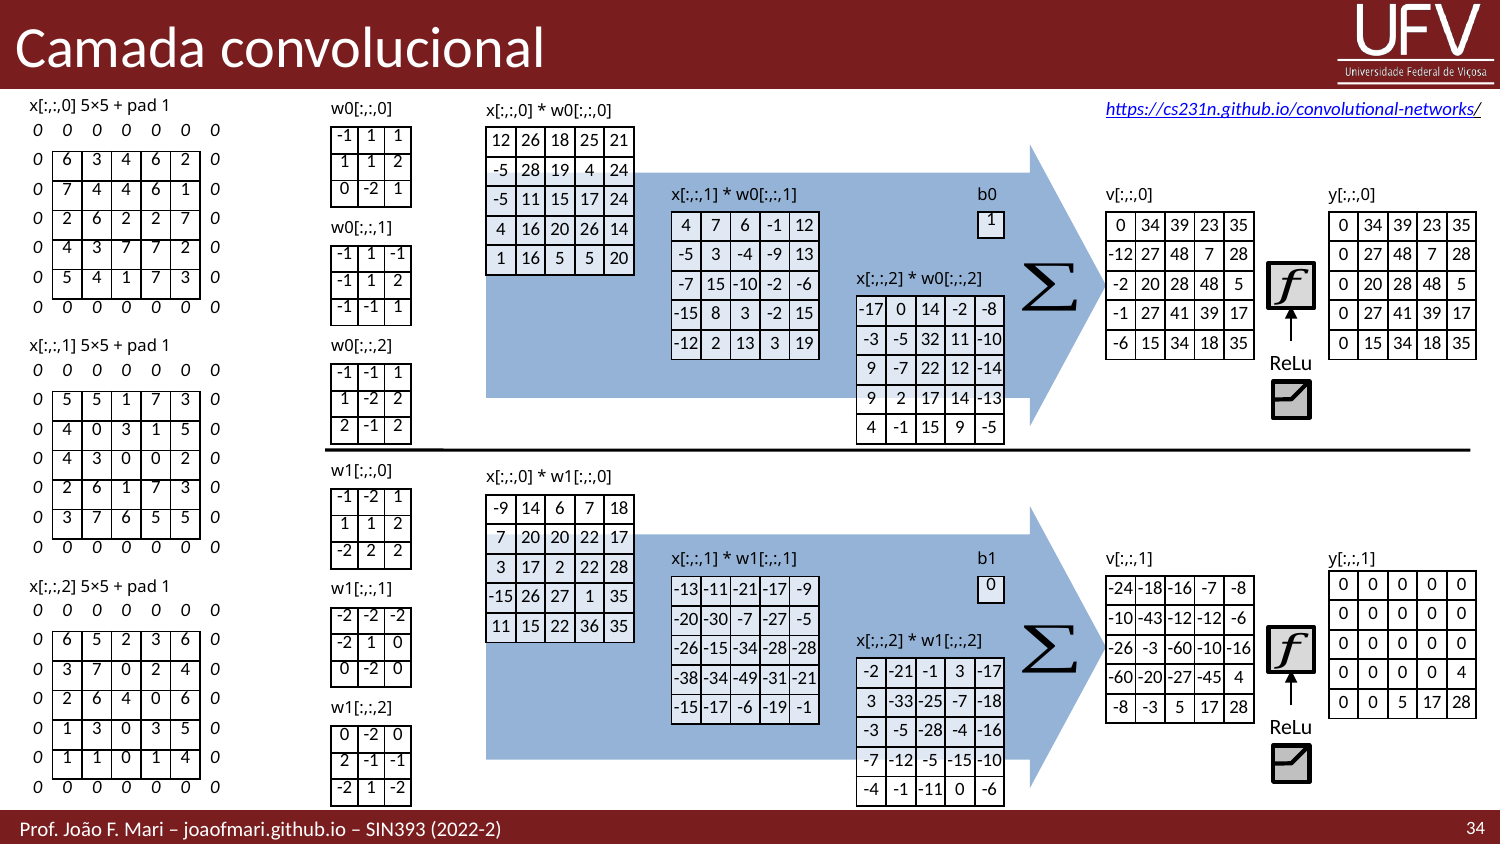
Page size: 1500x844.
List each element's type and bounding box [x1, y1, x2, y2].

table_cell [359, 543, 384, 568]
table_cell [1166, 695, 1194, 722]
table_header [1418, 573, 1446, 599]
table_cell [385, 754, 410, 778]
table_cell [332, 273, 357, 298]
table_cell [53, 422, 81, 450]
table_cell [359, 754, 384, 778]
table_cell [359, 392, 384, 416]
table_header [1195, 213, 1223, 240]
table_cell [332, 780, 357, 805]
table_cell [53, 392, 81, 420]
table_cell [946, 789, 974, 805]
table_cell [359, 635, 384, 660]
table_cell [83, 422, 111, 450]
text_box [329, 144, 1260, 427]
table_cell [112, 721, 140, 749]
table_cell [1418, 331, 1446, 359]
table_cell [1389, 272, 1416, 299]
table_cell [83, 211, 111, 239]
table_cell [1107, 636, 1135, 663]
table_cell [83, 662, 111, 690]
table_cell [1166, 636, 1194, 663]
table_cell [171, 422, 199, 450]
table_header [359, 128, 384, 153]
table_cell [385, 273, 410, 298]
table_cell [23, 632, 230, 809]
table_cell [1359, 301, 1387, 329]
table_cell [1389, 660, 1416, 688]
table_header [359, 490, 384, 515]
table_cell [23, 391, 230, 569]
table_cell [1330, 631, 1357, 658]
table_cell [83, 481, 111, 509]
table_cell [142, 422, 170, 450]
table_cell [171, 721, 199, 749]
table_cell [385, 516, 410, 541]
table_header [1448, 573, 1475, 599]
table_cell [385, 155, 410, 180]
table_cell [359, 273, 384, 298]
table_cell [171, 510, 199, 538]
table_cell [53, 510, 81, 538]
table_header [1195, 577, 1223, 604]
table_cell [1166, 606, 1194, 634]
table_cell [142, 481, 170, 509]
table_cell [171, 662, 199, 690]
table_cell [1389, 301, 1416, 329]
table_header [1389, 573, 1416, 599]
footer [0, 812, 1034, 844]
table_cell [142, 152, 170, 180]
table_header [1330, 573, 1357, 599]
text_box [329, 454, 701, 491]
table_cell [1166, 242, 1194, 270]
table_cell [1330, 242, 1357, 270]
table_cell [1330, 690, 1357, 718]
table_cell [83, 152, 111, 180]
table_cell [1330, 601, 1357, 629]
table_cell [976, 427, 1003, 443]
table_cell [1225, 301, 1253, 329]
text_box [329, 505, 1260, 789]
table_cell [142, 721, 170, 749]
table_cell [23, 151, 230, 329]
table_cell [53, 182, 81, 210]
text_box [1327, 179, 1483, 209]
table_header [517, 496, 544, 505]
table_cell [53, 751, 81, 778]
table_cell [359, 516, 384, 541]
text_box [1246, 669, 1336, 783]
table_cell [1448, 331, 1475, 359]
table_cell [1225, 331, 1253, 359]
table_cell [1359, 242, 1387, 270]
table_header [1389, 213, 1416, 240]
text_box [27, 570, 244, 600]
table_header [332, 365, 357, 390]
table_header [546, 128, 574, 144]
table_cell [385, 181, 410, 206]
table_header [359, 727, 384, 752]
table_cell [1136, 695, 1164, 722]
table_cell [917, 789, 944, 805]
table_cell [1166, 331, 1194, 359]
table_cell [385, 780, 410, 805]
table_header [385, 247, 410, 271]
table_cell [171, 152, 199, 180]
table_cell [83, 241, 111, 269]
table_cell [112, 691, 140, 719]
table_header [1107, 577, 1135, 604]
table_cell [332, 516, 357, 541]
table_header [385, 727, 410, 752]
table_cell [53, 270, 81, 298]
table_cell [83, 510, 111, 538]
table_cell [1330, 331, 1357, 359]
table_cell [359, 662, 384, 686]
text_box [1327, 543, 1483, 573]
table_cell [112, 510, 140, 538]
text_box [749, 89, 1500, 127]
table_cell [887, 789, 915, 805]
table_header [1330, 213, 1357, 240]
table_cell [1418, 242, 1446, 270]
table_cell [112, 751, 140, 778]
table_cell [142, 241, 170, 269]
table_cell [1448, 242, 1475, 270]
table_cell [1330, 272, 1357, 299]
table_header [1418, 213, 1446, 240]
table_cell [1107, 665, 1135, 693]
table_cell [142, 510, 170, 538]
table_cell [887, 427, 915, 443]
table_cell [1418, 301, 1446, 329]
table_cell [1225, 665, 1253, 693]
table_header [385, 490, 410, 515]
table_cell [53, 241, 81, 269]
table_cell [359, 300, 384, 325]
table_cell [359, 155, 384, 180]
table_cell [1107, 242, 1135, 270]
table_header [605, 128, 633, 144]
table_cell [332, 662, 357, 686]
table_cell [359, 181, 384, 206]
table_cell [83, 632, 111, 660]
table_cell [112, 662, 140, 690]
table_cell [171, 392, 199, 420]
table_cell [1330, 301, 1357, 329]
table_cell [1448, 660, 1475, 688]
table_cell [1448, 272, 1475, 299]
table_cell [332, 543, 357, 568]
table_cell [332, 635, 357, 660]
table_cell [1107, 331, 1135, 359]
table_cell [112, 422, 140, 450]
table_cell [112, 152, 140, 180]
table_cell [1225, 606, 1253, 634]
table_cell [1448, 301, 1475, 329]
table_cell [1136, 665, 1164, 693]
table_cell [1195, 331, 1223, 359]
table_cell [332, 181, 357, 206]
table_cell [359, 780, 384, 805]
table_cell [112, 392, 140, 420]
table_header [332, 490, 357, 515]
table_cell [1136, 272, 1164, 299]
table_cell [385, 635, 410, 660]
table_cell [1107, 606, 1135, 634]
table_header [1359, 573, 1387, 599]
table_cell [1359, 272, 1387, 299]
table_cell [53, 481, 81, 509]
table_cell [1418, 660, 1446, 688]
table_header [576, 128, 603, 144]
table_cell [332, 155, 357, 180]
table_cell [142, 691, 170, 719]
table_header [23, 122, 230, 151]
table_cell [142, 182, 170, 210]
table_cell [1195, 242, 1223, 270]
table_header [385, 365, 410, 390]
table_cell [1107, 695, 1135, 722]
table_cell [1389, 631, 1416, 658]
table_cell [1136, 606, 1164, 634]
table_header [385, 128, 410, 153]
table_cell [385, 543, 410, 568]
table_cell [53, 211, 81, 239]
table_cell [83, 691, 111, 719]
table_header [605, 496, 633, 505]
table_cell [1195, 272, 1223, 299]
table_cell [112, 241, 140, 269]
table_cell [1389, 242, 1416, 270]
table_cell [171, 751, 199, 778]
table_cell [946, 427, 974, 443]
table_cell [1448, 631, 1475, 658]
table_header [576, 496, 603, 505]
table_header [359, 247, 384, 271]
table_cell [332, 418, 357, 443]
text_box [329, 93, 701, 125]
table_cell [857, 427, 885, 443]
table_cell [1107, 272, 1135, 299]
table_cell [359, 418, 384, 443]
table_header [1136, 213, 1164, 240]
table_cell [1225, 242, 1253, 270]
table_header [332, 609, 357, 633]
table_cell [332, 300, 357, 325]
table_header [487, 128, 515, 144]
table_cell [112, 270, 140, 298]
table_header [332, 128, 357, 153]
table_cell [53, 451, 81, 479]
table_cell [1418, 272, 1446, 299]
table_cell [53, 691, 81, 719]
table_header [1225, 577, 1253, 604]
table_cell [83, 270, 111, 298]
table_cell [1166, 301, 1194, 329]
table_cell [1389, 690, 1416, 718]
table_cell [1359, 631, 1387, 658]
table_cell [83, 392, 111, 420]
table_cell [112, 451, 140, 479]
table_cell [142, 751, 170, 778]
table_header [1136, 577, 1164, 604]
table_cell [1195, 636, 1223, 663]
table_cell [142, 270, 170, 298]
table_header [23, 602, 230, 632]
table_cell [1359, 690, 1387, 718]
table_cell [171, 241, 199, 269]
table_cell [1389, 601, 1416, 629]
table_header [23, 362, 230, 391]
table_cell [171, 691, 199, 719]
table_cell [1195, 301, 1223, 329]
table_header [1359, 213, 1387, 240]
table_cell [1418, 690, 1446, 718]
table_cell [53, 721, 81, 749]
text_box [27, 90, 244, 120]
text_box [27, 330, 244, 360]
table_cell [1107, 301, 1135, 329]
text_box [1246, 305, 1336, 419]
table_cell [112, 182, 140, 210]
table_header [1166, 577, 1194, 604]
table_cell [83, 182, 111, 210]
table_cell [1136, 301, 1164, 329]
table_header [1166, 213, 1194, 240]
table_cell [83, 451, 111, 479]
table_cell [171, 182, 199, 210]
table_cell [1136, 242, 1164, 270]
table_cell [1448, 601, 1475, 629]
table_cell [857, 789, 885, 805]
table_cell [1225, 636, 1253, 663]
table_cell [1330, 660, 1357, 688]
table_cell [53, 632, 81, 660]
table_cell [1418, 631, 1446, 658]
table_cell [142, 211, 170, 239]
table_cell [142, 662, 170, 690]
table_header [517, 128, 544, 144]
table_header [332, 727, 357, 752]
table_cell [1195, 695, 1223, 722]
table_cell [917, 427, 944, 443]
table_cell [171, 211, 199, 239]
table_cell [1195, 606, 1223, 634]
table_cell [171, 481, 199, 509]
table_cell [171, 270, 199, 298]
table_cell [142, 451, 170, 479]
table_cell [1389, 331, 1416, 359]
table_cell [1136, 331, 1164, 359]
table_cell [171, 632, 199, 660]
table_header [1107, 213, 1135, 240]
table_cell [385, 418, 410, 443]
table_cell [1166, 665, 1194, 693]
table_cell [112, 211, 140, 239]
title [0, 0, 1500, 89]
table_cell [385, 392, 410, 416]
table_cell [142, 632, 170, 660]
table_header [385, 609, 410, 633]
table_cell [1225, 272, 1253, 299]
table_cell [53, 662, 81, 690]
table_cell [385, 300, 410, 325]
table_header [359, 365, 384, 390]
slide_number [1328, 811, 1500, 844]
table_cell [171, 451, 199, 479]
table_cell [83, 751, 111, 778]
table_cell [385, 662, 410, 686]
table_header [359, 609, 384, 633]
table_cell [1359, 601, 1387, 629]
table_header [546, 496, 574, 505]
table_cell [83, 721, 111, 749]
table_header [1225, 213, 1253, 240]
table_cell [1195, 665, 1223, 693]
table_cell [976, 789, 1003, 805]
table_cell [142, 392, 170, 420]
table_cell [332, 392, 357, 416]
table_cell [53, 152, 81, 180]
table_cell [1359, 331, 1387, 359]
table_cell [1359, 660, 1387, 688]
table_cell [1136, 636, 1164, 663]
table_cell [1225, 695, 1253, 722]
table_cell [112, 632, 140, 660]
table_header [332, 247, 357, 271]
table_header [487, 496, 515, 505]
table_cell [1418, 601, 1446, 629]
table_header [1448, 213, 1475, 240]
table_cell [112, 481, 140, 509]
table_cell [332, 754, 357, 778]
table_cell [1166, 272, 1194, 299]
table_cell [1448, 690, 1475, 718]
